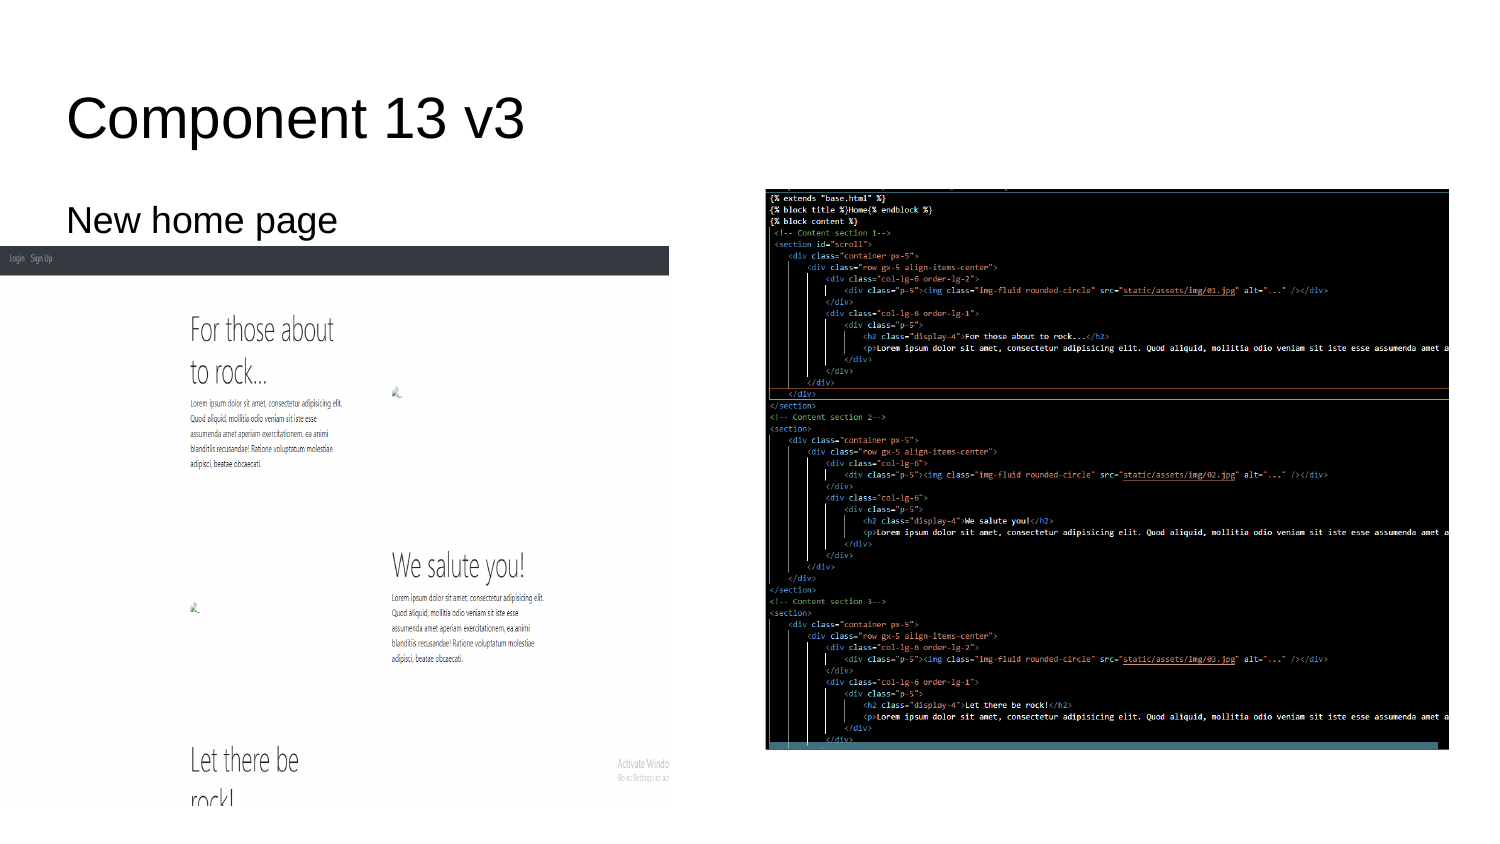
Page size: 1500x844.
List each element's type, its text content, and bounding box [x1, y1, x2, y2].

picture [0, 246, 669, 806]
title Component 13 v3 [51, 72, 1449, 167]
picture [765, 188, 1450, 750]
text_box New home page [51, 188, 735, 750]
